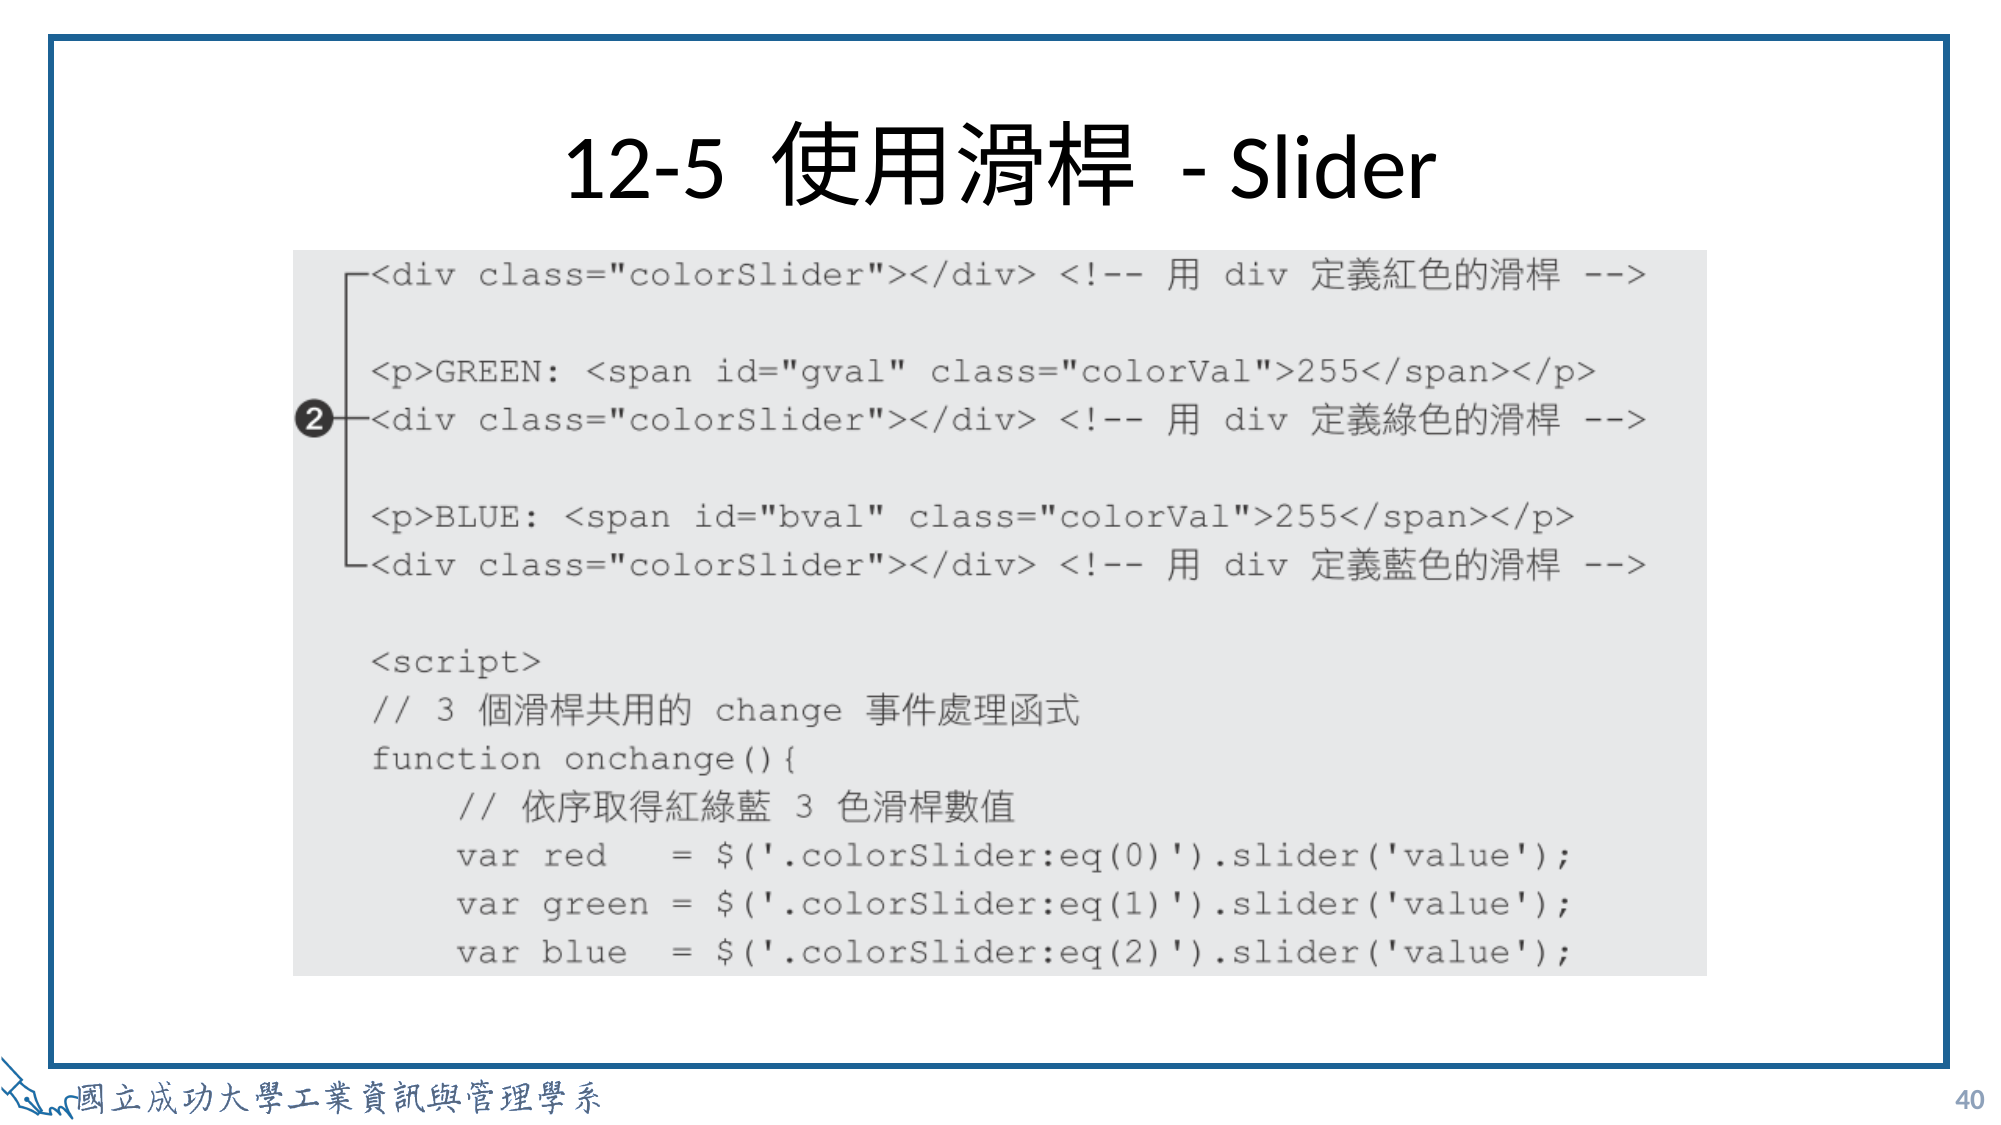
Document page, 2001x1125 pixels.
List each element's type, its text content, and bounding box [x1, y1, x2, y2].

title 12-5 使用滑桿 - Slider [137, 59, 1863, 278]
picture [0, 1049, 80, 1125]
picture [293, 250, 1707, 977]
slide_number 40 [1550, 1067, 2000, 1125]
